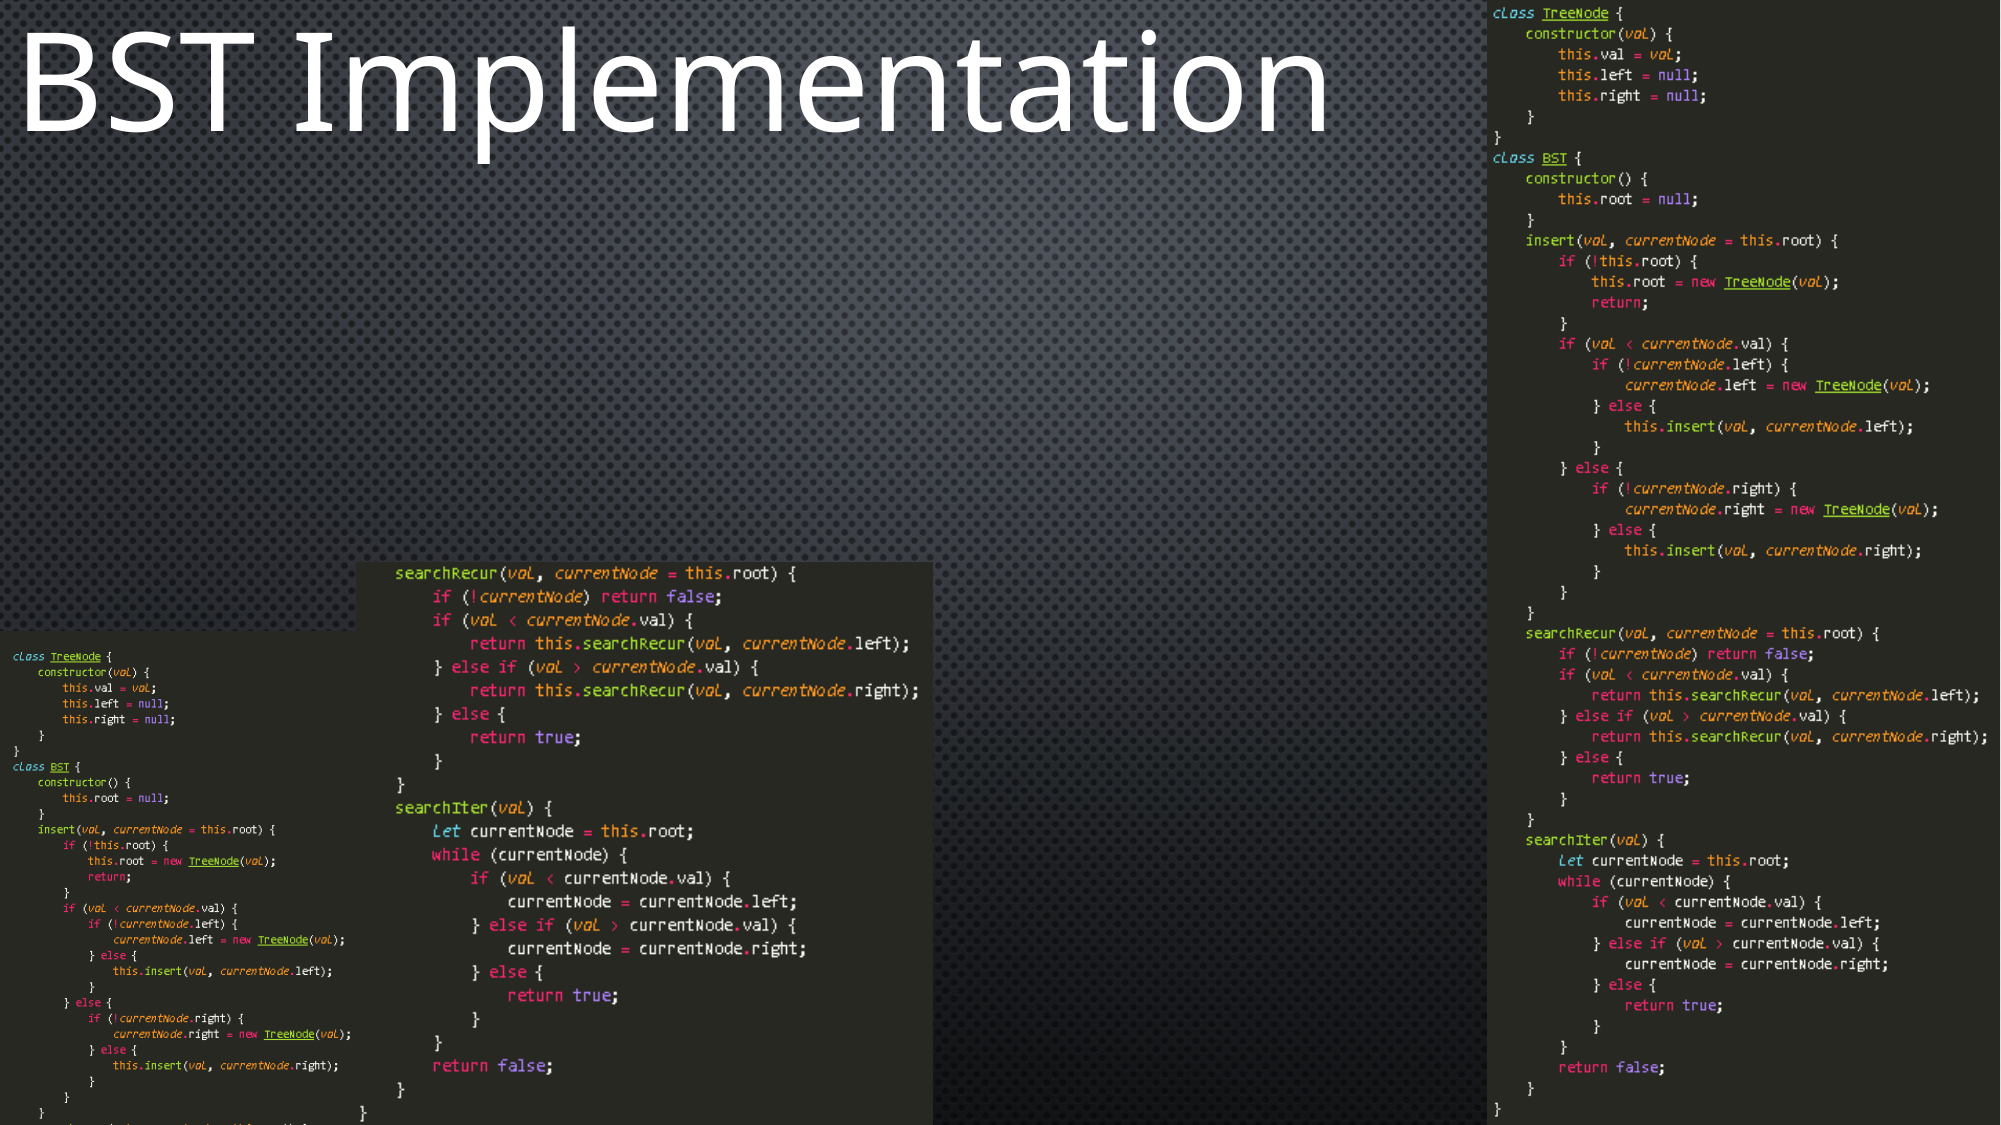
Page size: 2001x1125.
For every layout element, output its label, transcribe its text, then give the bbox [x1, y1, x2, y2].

text_box BST Implementation [0, 0, 1487, 166]
picture [1487, 0, 2000, 1125]
picture [0, 562, 933, 1125]
